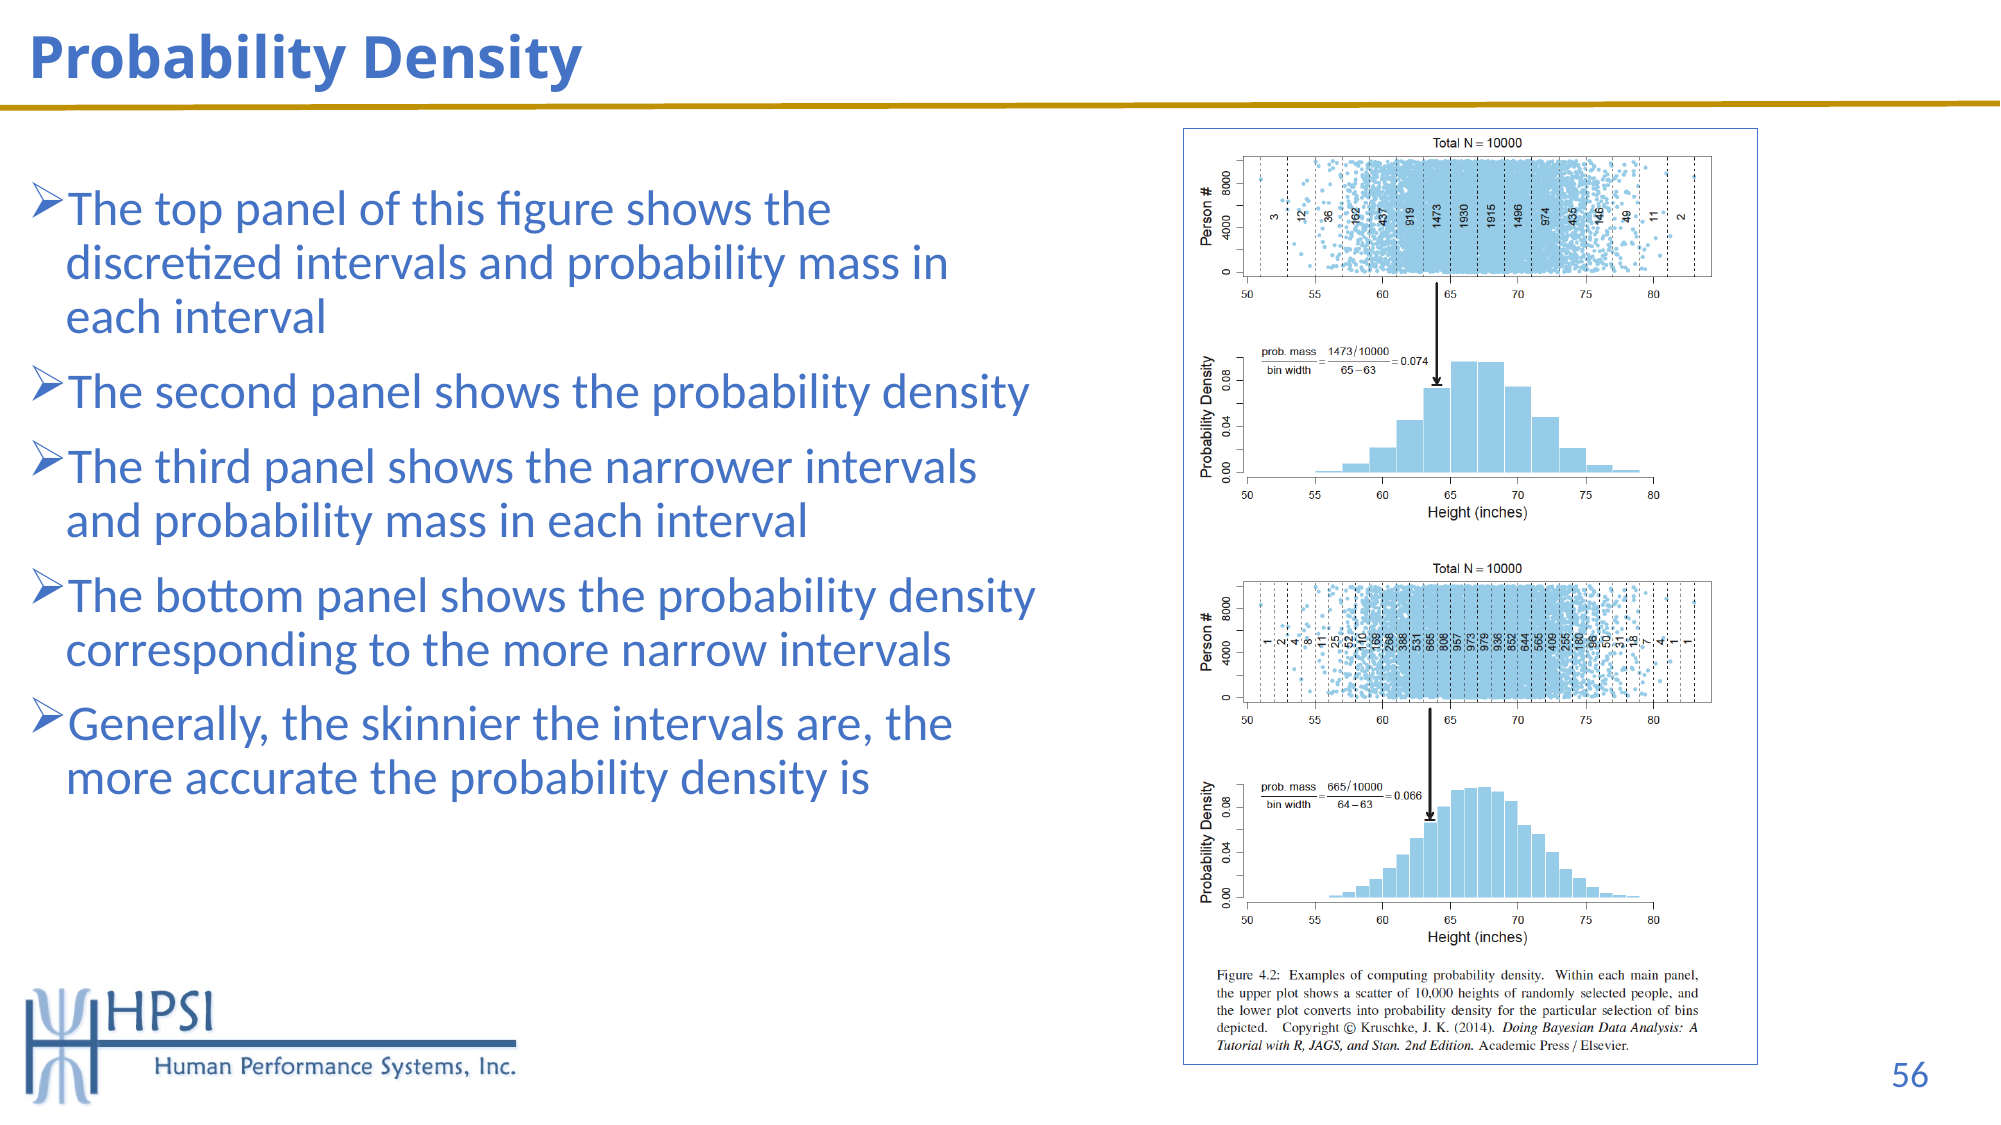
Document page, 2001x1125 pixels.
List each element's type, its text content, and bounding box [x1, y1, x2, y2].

slide_number 56 [1493, 1042, 1944, 1103]
picture [21, 981, 524, 1108]
list The top panel of this figure shows the discretized intervals and probability mass in each interval The second panel shows the probability density The third panel shows the narrower intervals and probability mass in each interval The bottom panel shows the probability density corresponding to the more narrow intervals Generally, the skinnier the intervals are, the more accurate the probability density is [13, 175, 1059, 889]
picture [1183, 128, 1758, 1065]
title Probability Density [13, 0, 1739, 120]
